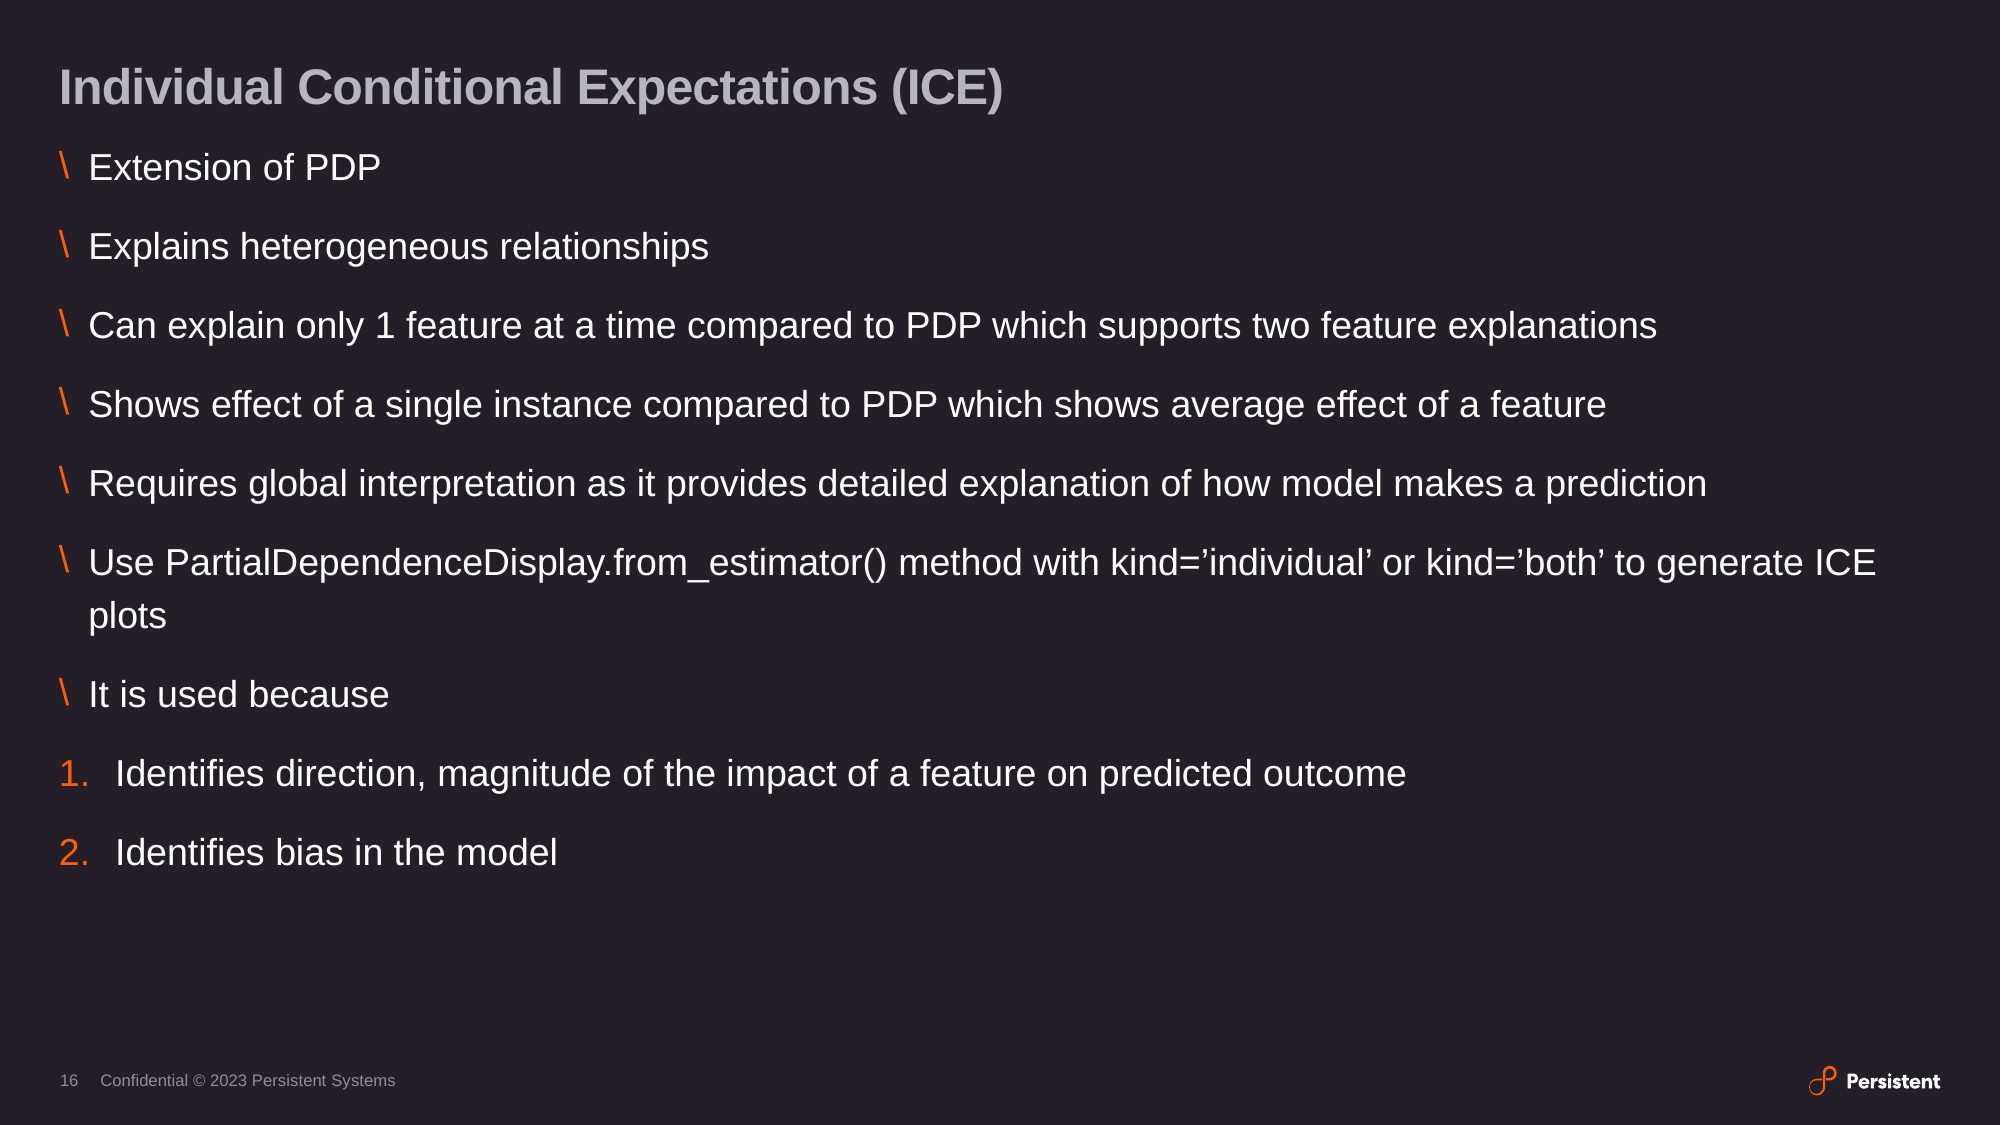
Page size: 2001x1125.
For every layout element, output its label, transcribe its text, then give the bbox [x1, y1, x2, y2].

title Individual Conditional Expectations (ICE) [59, 59, 1941, 119]
slide_number 16 [60, 1034, 79, 1125]
list Extension of PDP Explains heterogeneous relationships Can explain only 1 feature at a time compared to PDP which supports two feature explanations Shows effect of a single instance compared to PDP which shows average effect of a feature Requires global interpretation as it provides detailed explanation of how model makes a prediction Use PartialDependenceDisplay.from_estimator() method with kind=’individual’ or kind=’both’ to generate ICE plots It is used because Identifies direction, magnitude of the impact of a feature on predicted outcome Identifies bias in the model [58, 133, 1941, 992]
